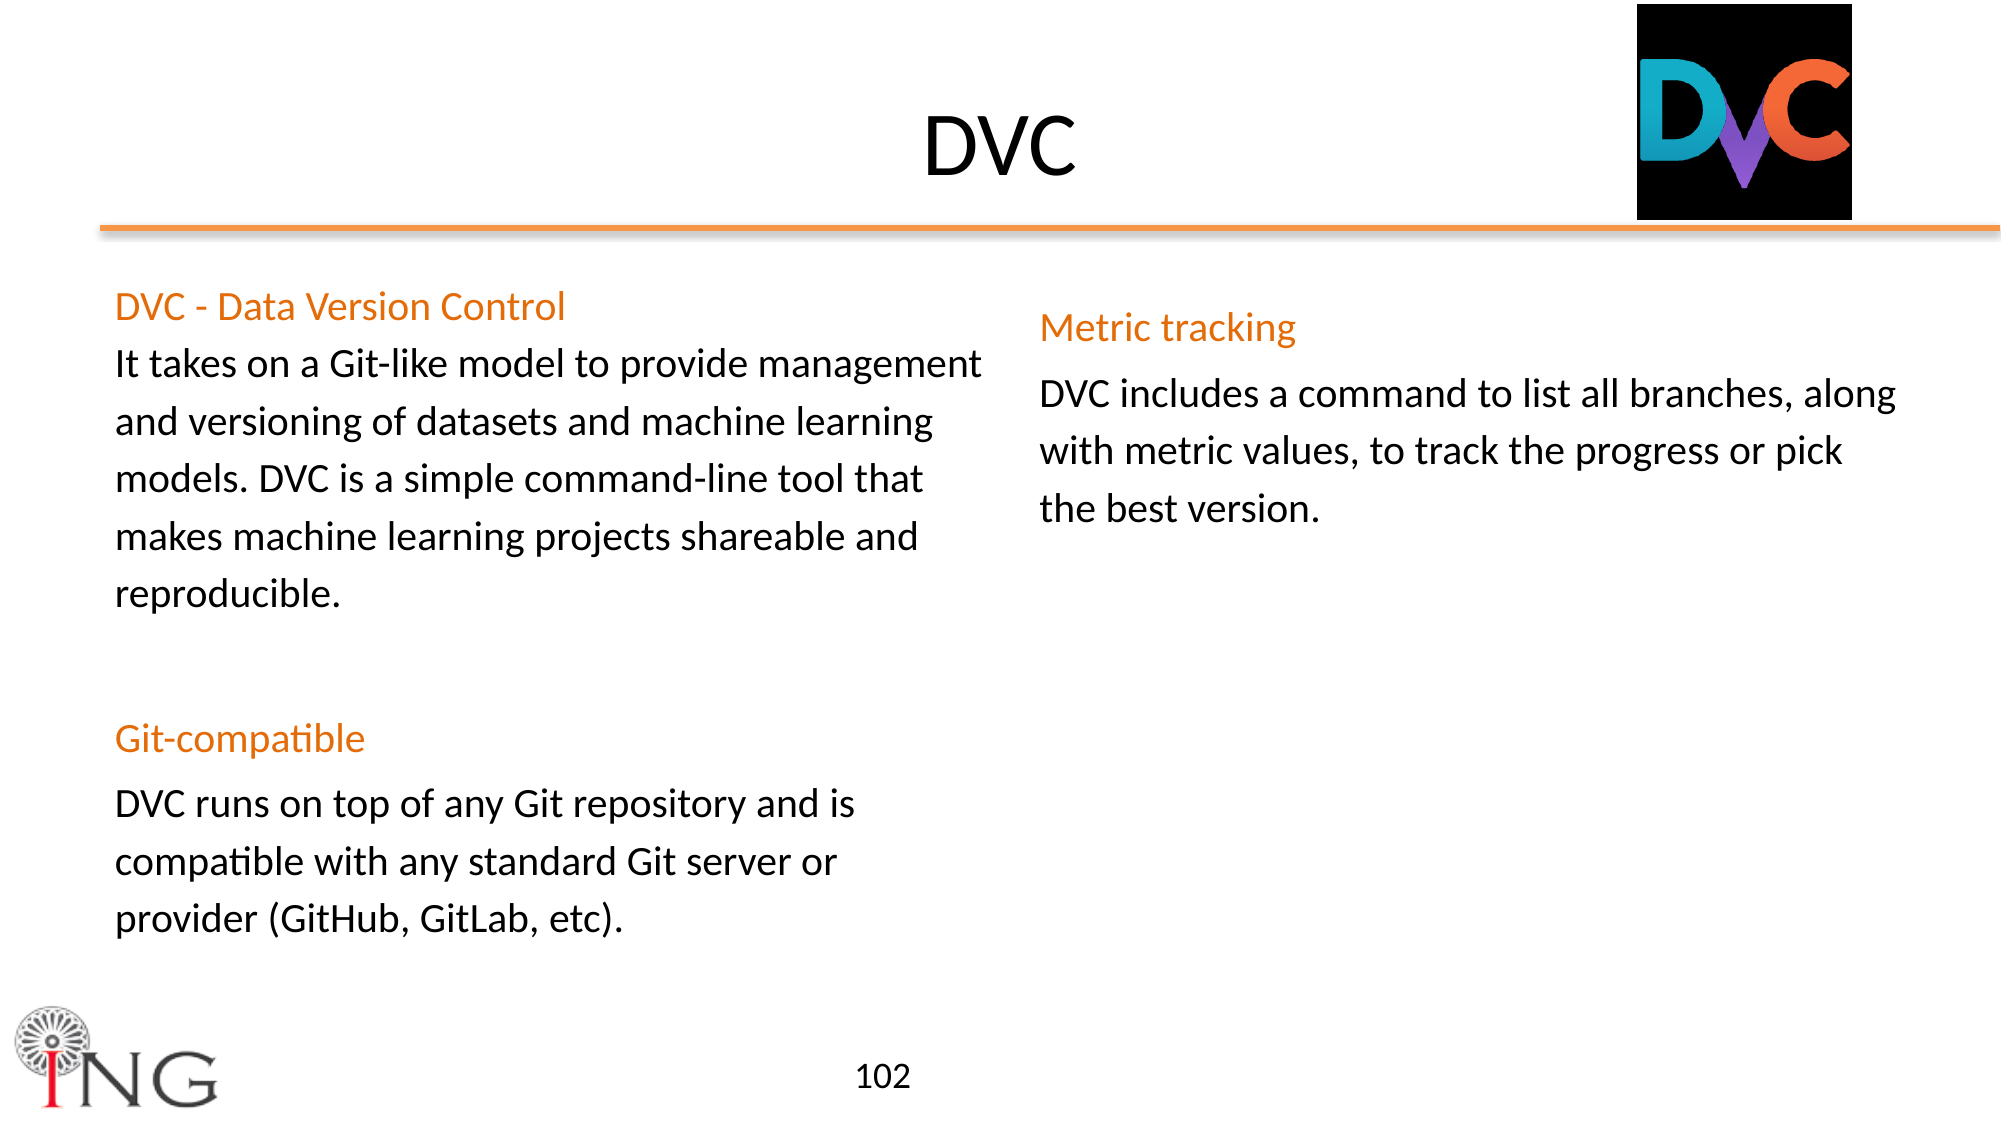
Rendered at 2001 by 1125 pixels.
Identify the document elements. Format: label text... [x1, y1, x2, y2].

picture [1636, 3, 1853, 221]
picture [0, 987, 244, 1125]
list DVC - Data Version Control It takes on a Git-like model to provide management and versioning of datasets and machine learning models. DVC is a simple command-line tool that makes machine learning projects shareable and reproducible. Git-compatible DVC runs on top of any Git repository and is compatible with any standard Git server or provider (GitHub, GitLab, etc). [99, 263, 1000, 989]
slide_number ‹#› [839, 1043, 1900, 1104]
text_box DVC [99, 45, 1900, 233]
list Metric tracking DVC includes a command to list all branches, along with metric values, to track the progress or pick the best version. [1024, 284, 1925, 1010]
